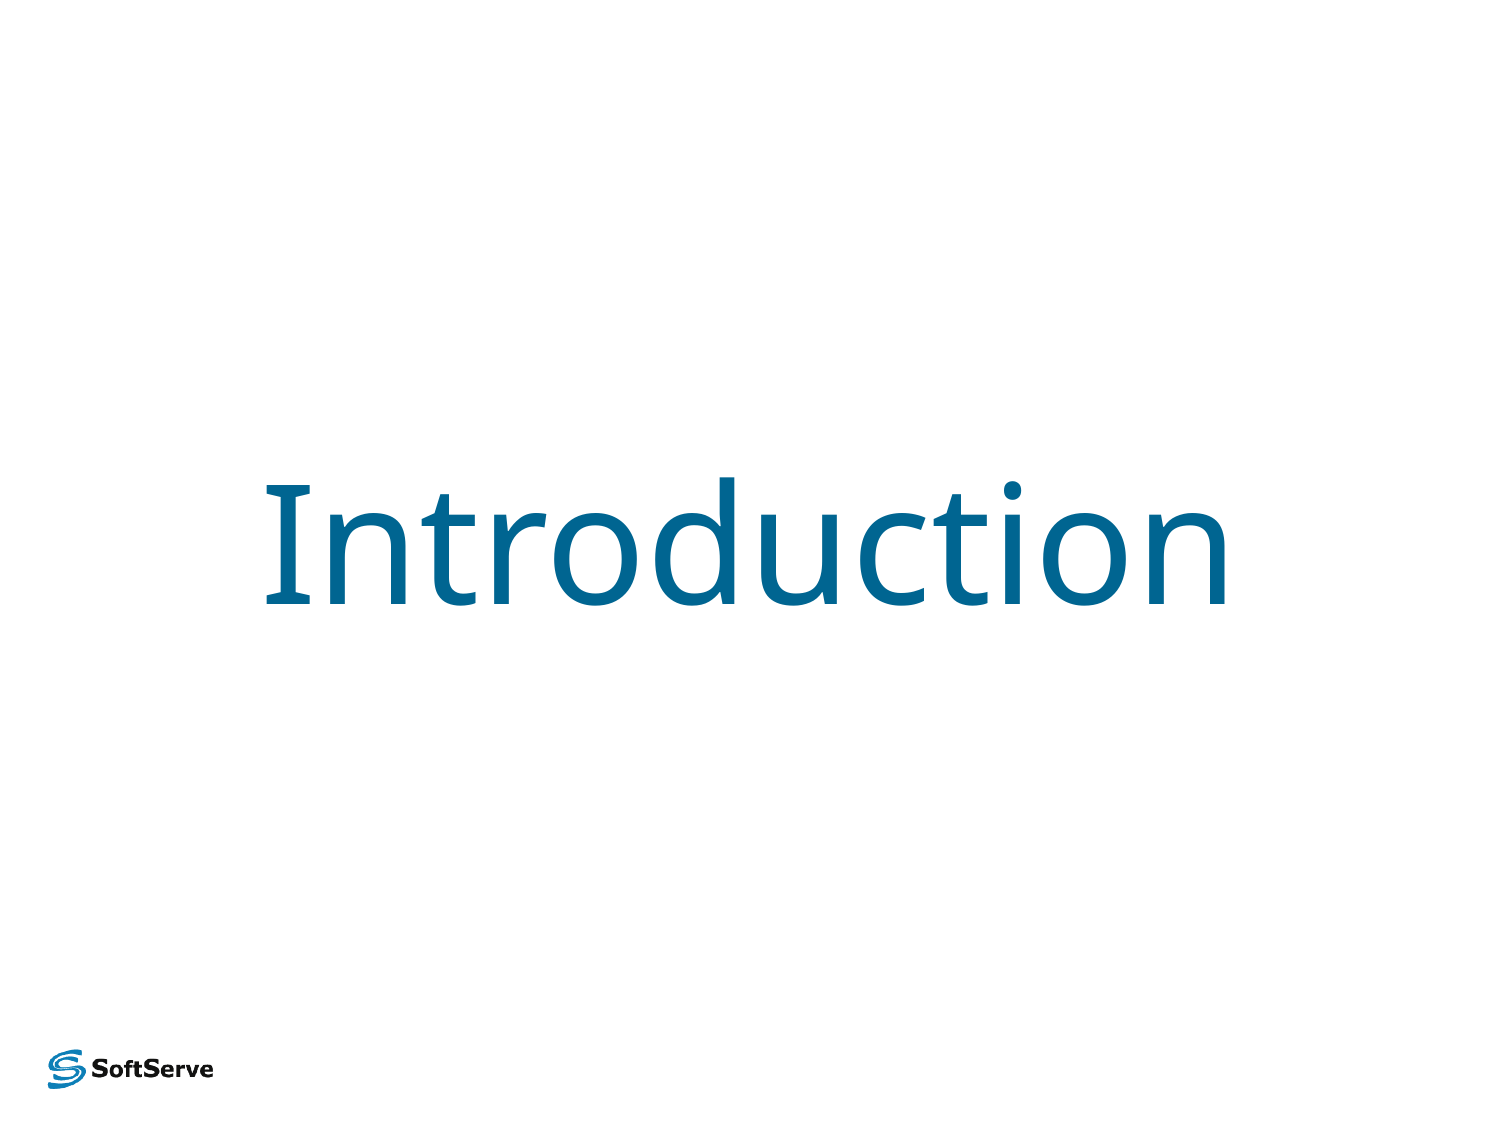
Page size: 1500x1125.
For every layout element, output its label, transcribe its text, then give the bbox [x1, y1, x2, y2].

picture [47, 1049, 213, 1089]
text_box Introduction [187, 437, 1313, 638]
